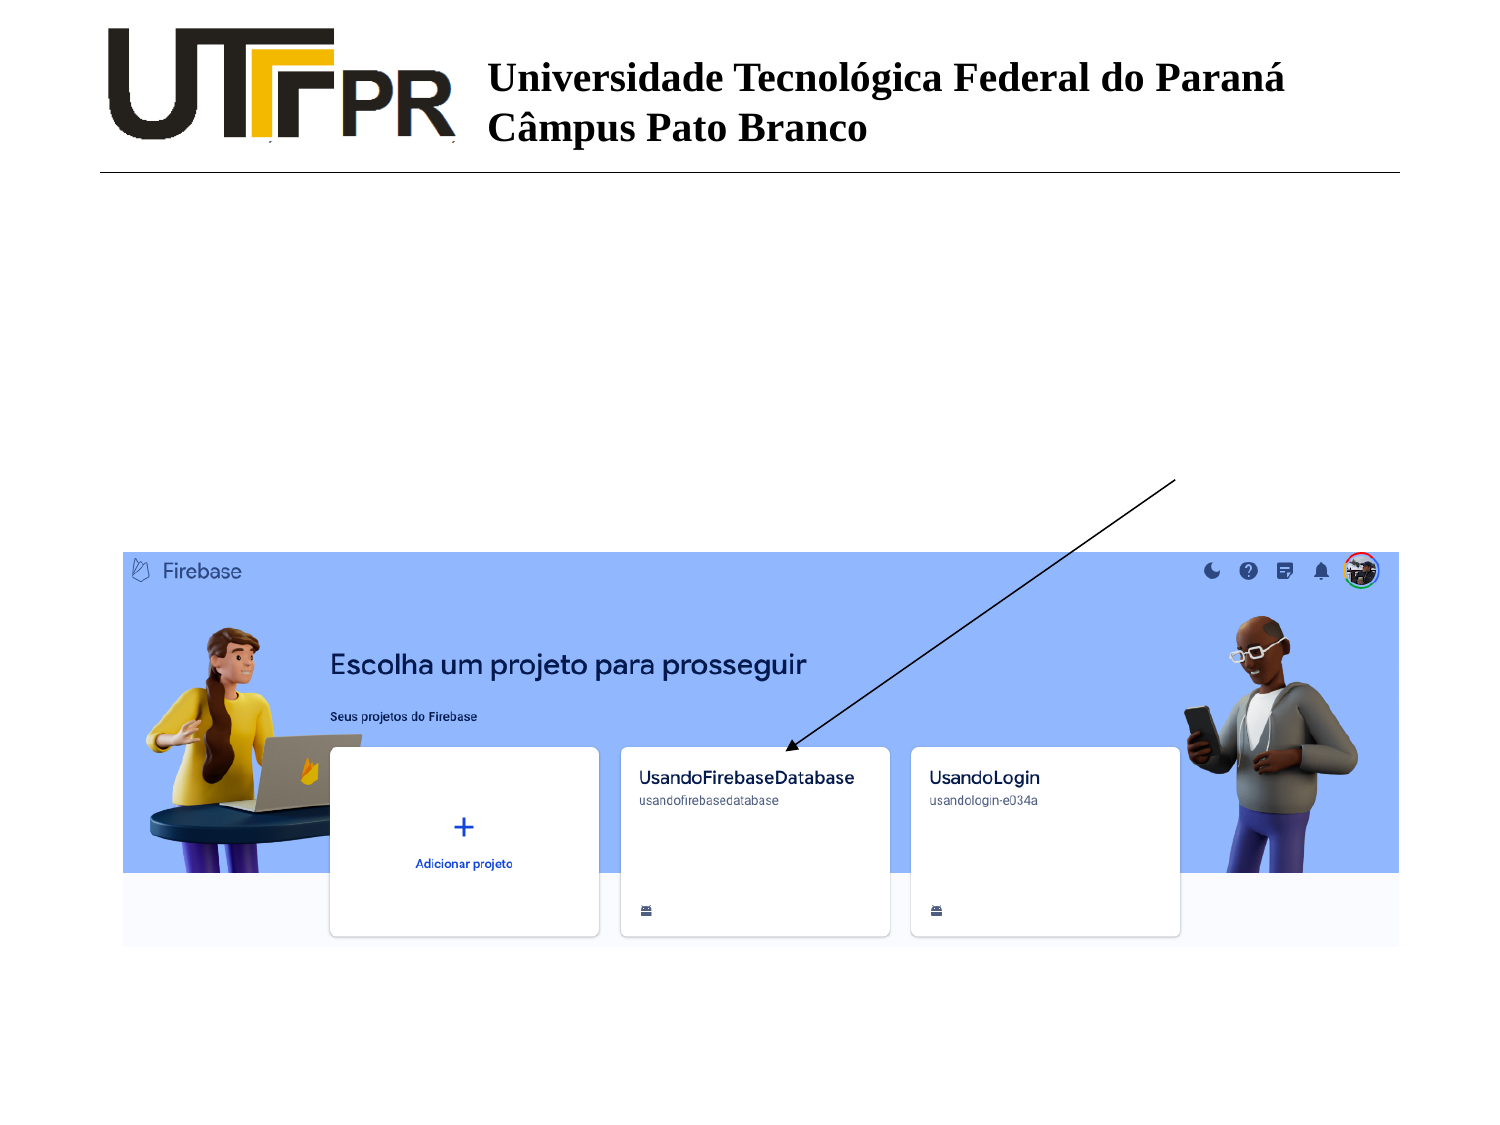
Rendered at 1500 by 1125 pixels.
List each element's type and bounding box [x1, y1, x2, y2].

text_box [785, 479, 1176, 752]
picture [123, 551, 1400, 947]
picture [106, 26, 461, 143]
